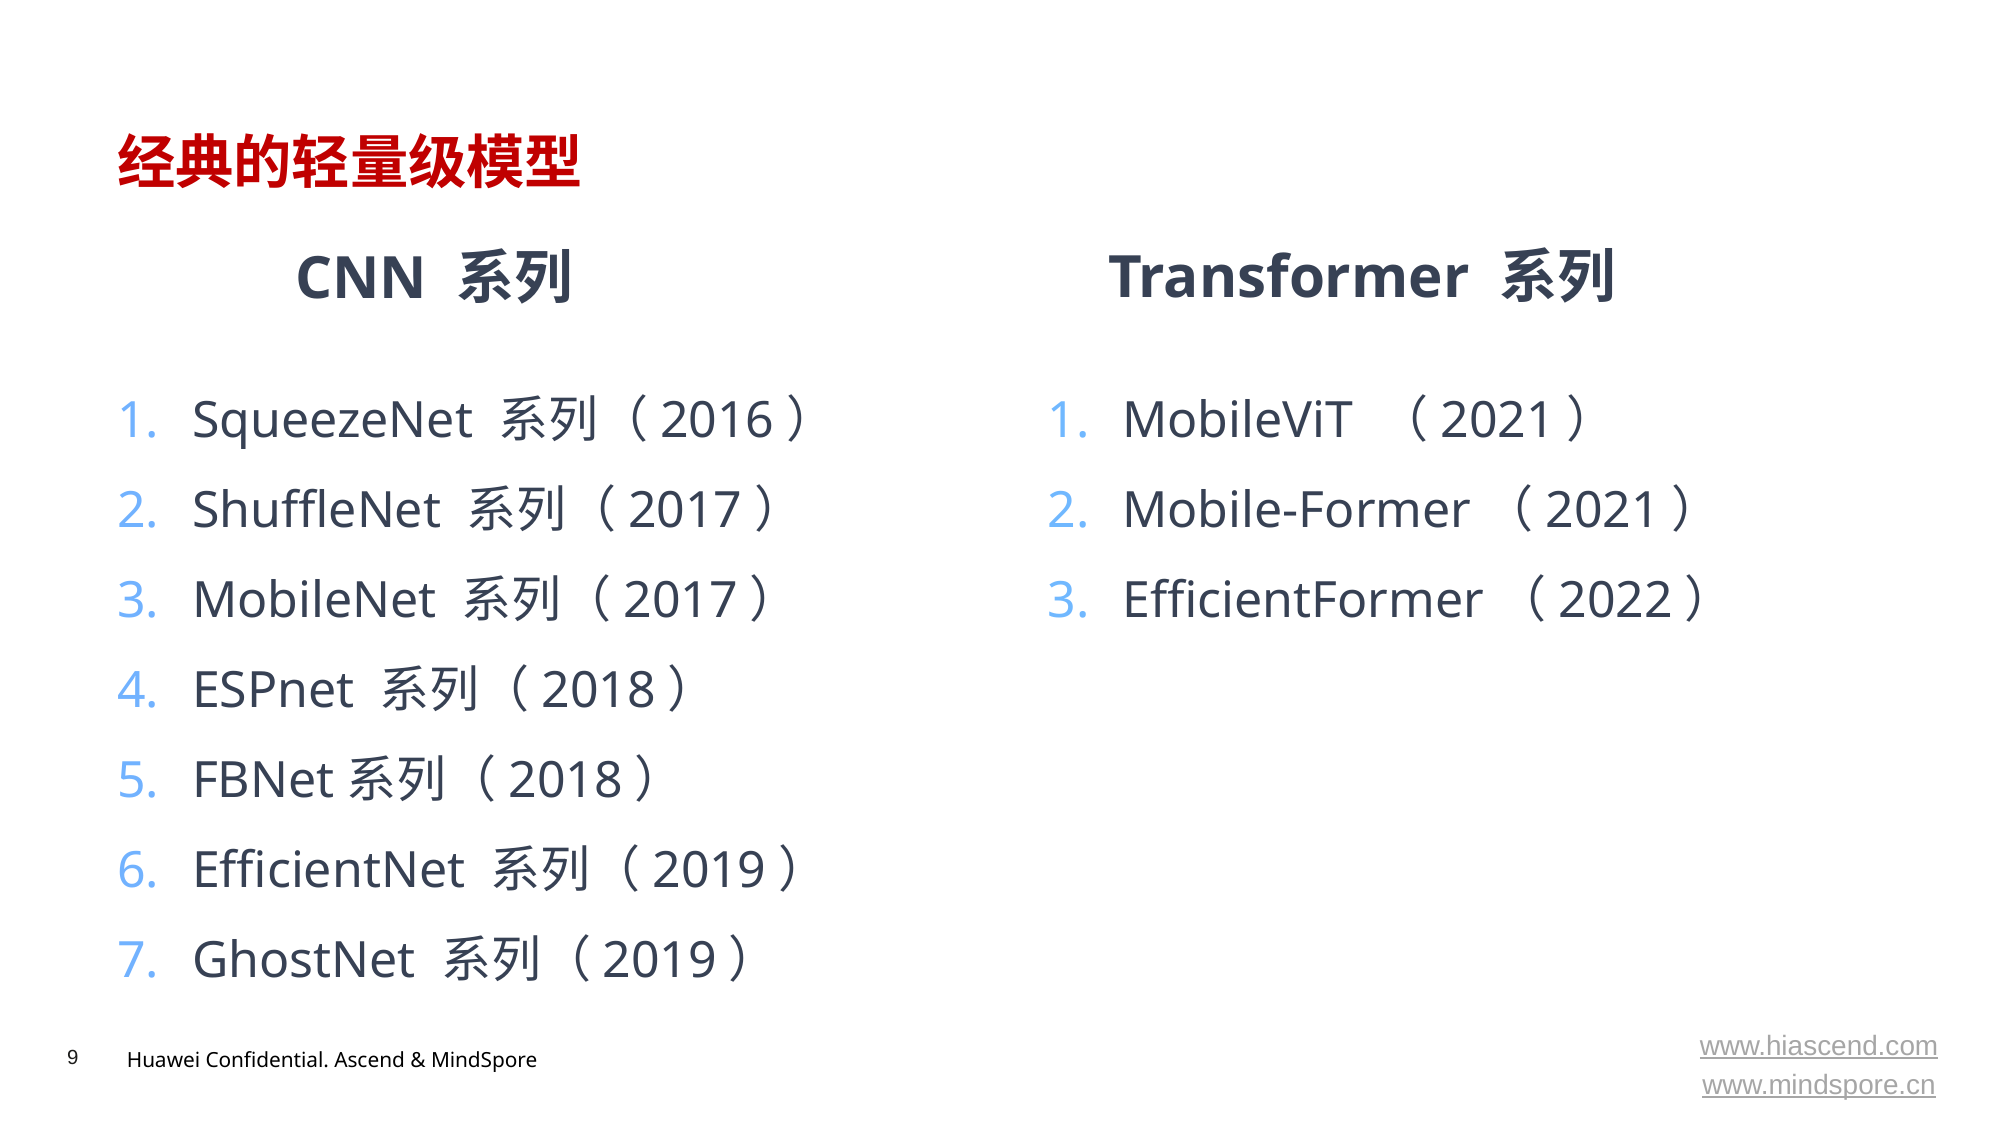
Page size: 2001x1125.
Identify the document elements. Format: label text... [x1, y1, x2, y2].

list MobileViT （2021） Mobile-Former（2021） EfficientFormer（2022） [1032, 349, 1901, 986]
text_box Transformer 系列 [1093, 231, 1631, 317]
list SqueezeNet 系列（2016） ShuffleNet 系列（2017） MobileNet 系列（2017） ESPnet 系列（2018） FBNet系列（2018） EfficientNet 系列（2019） GhostNet 系列（2019） [102, 349, 971, 986]
text_box CNN 系列 [280, 232, 588, 318]
title 经典的轻量级模型 [102, 111, 1901, 209]
